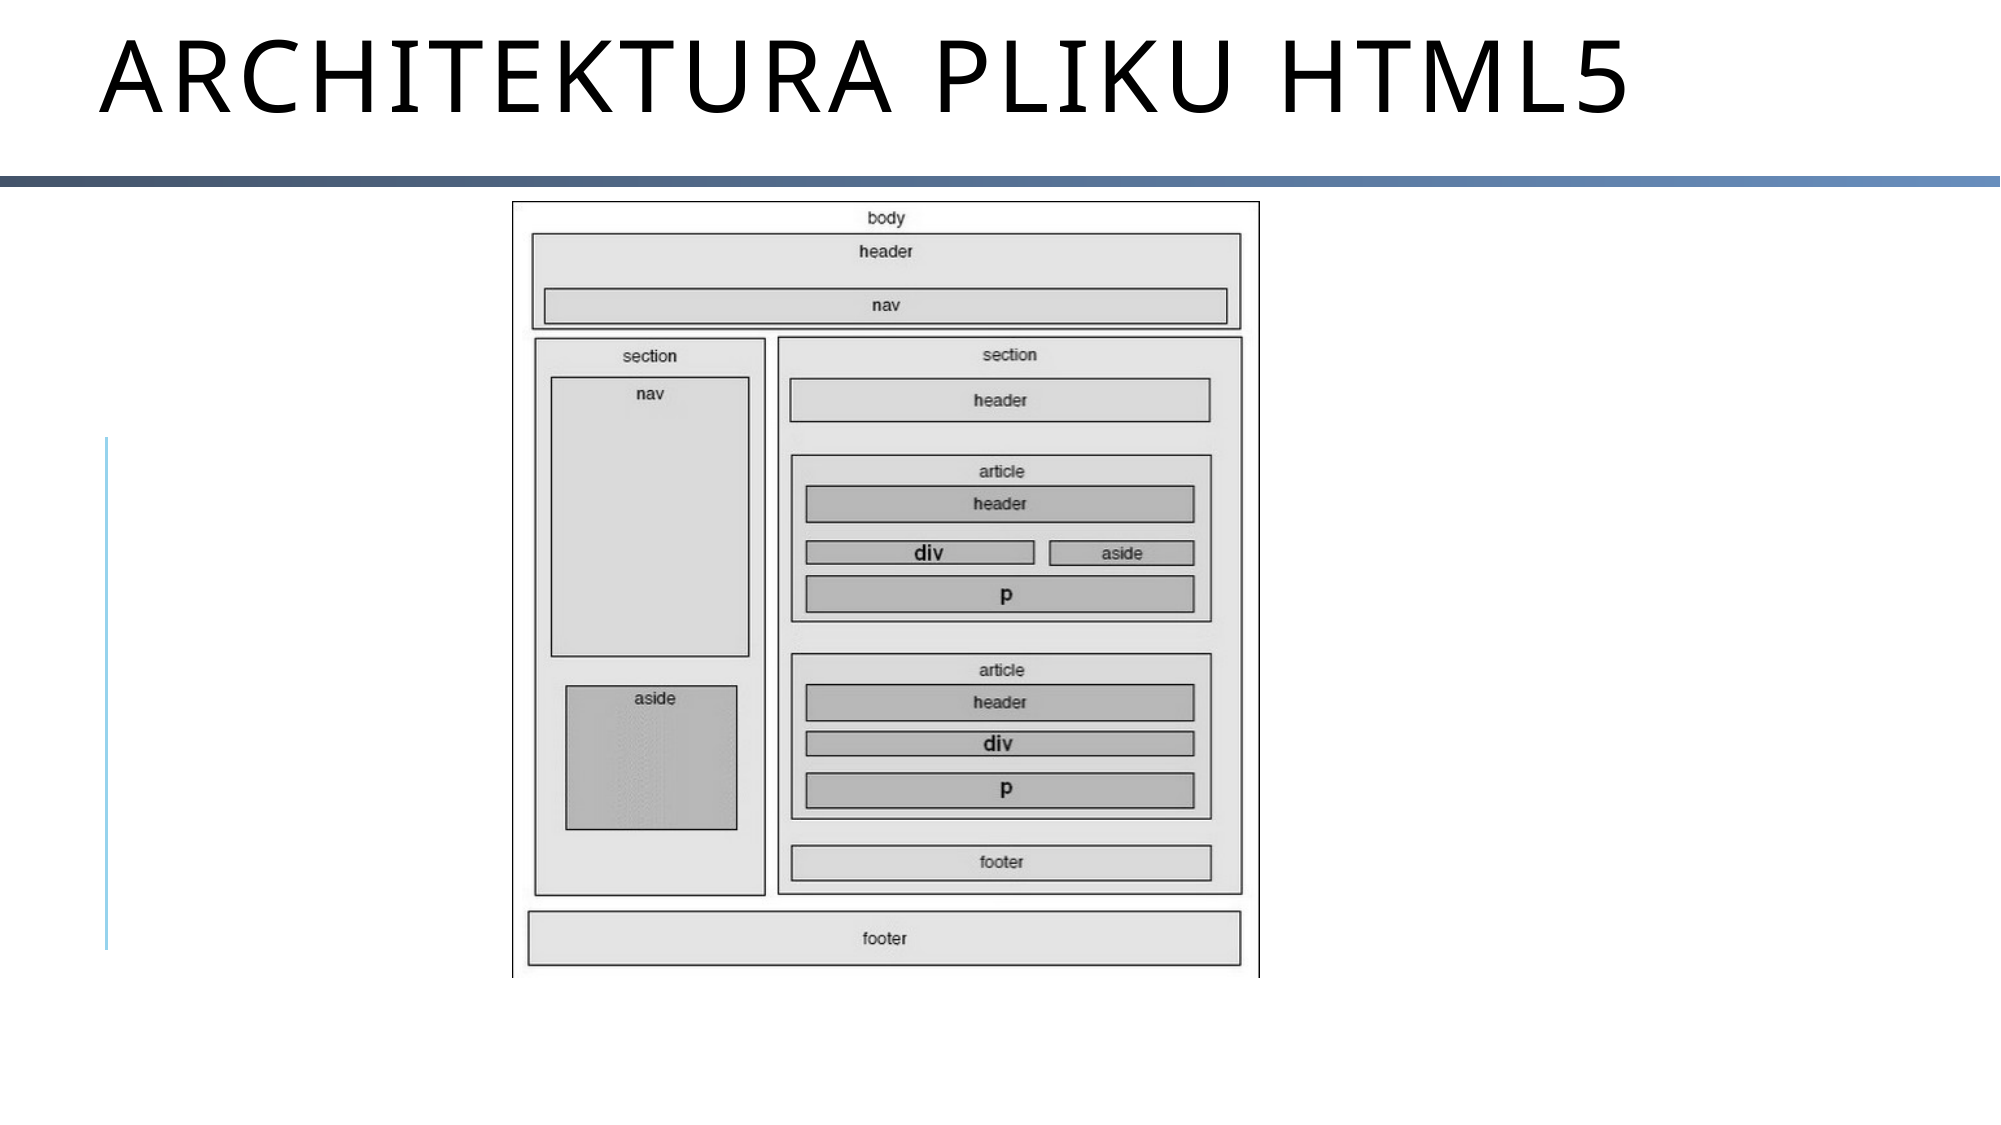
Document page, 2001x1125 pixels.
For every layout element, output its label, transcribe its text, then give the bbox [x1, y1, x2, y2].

picture [512, 201, 1260, 978]
title Architektura pliku HTML5 [99, 25, 1900, 176]
